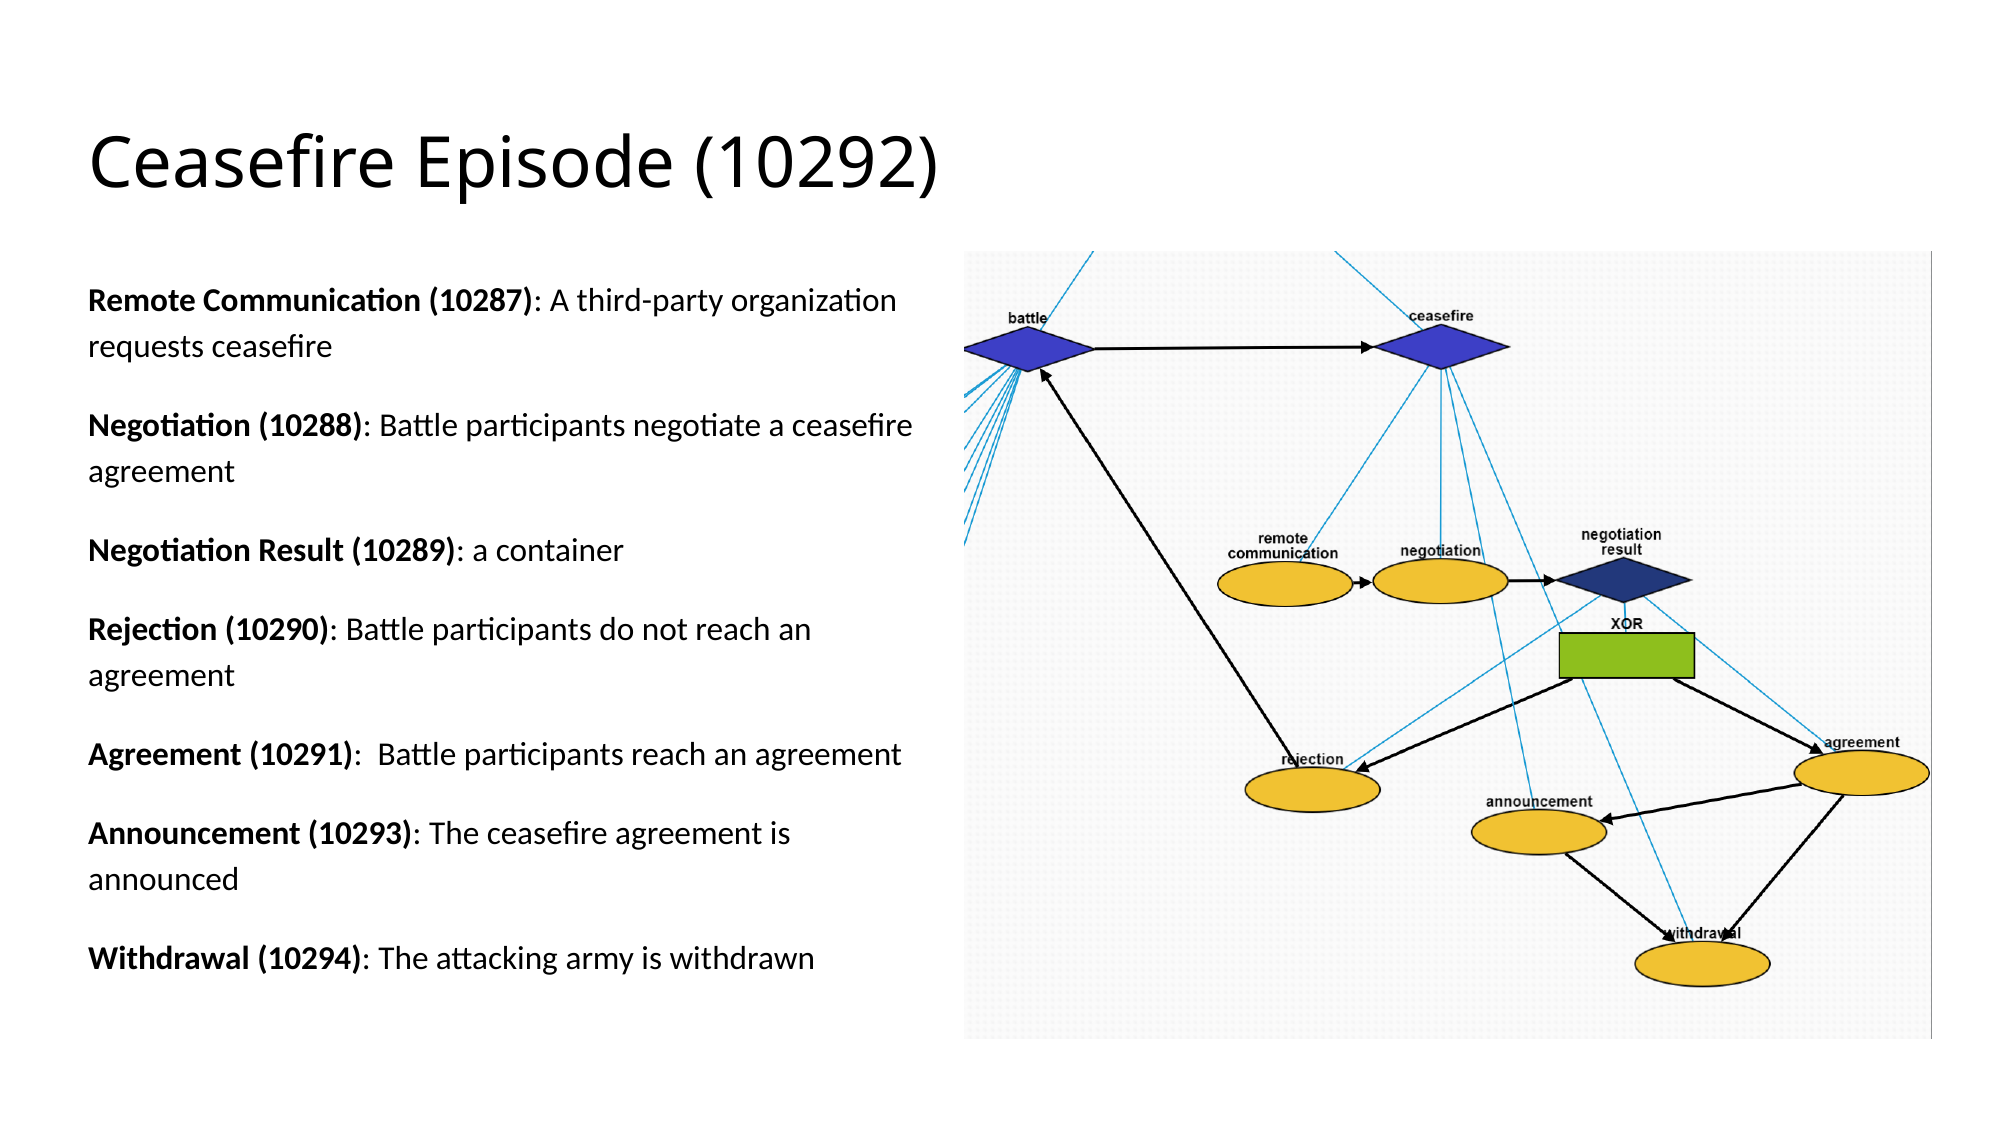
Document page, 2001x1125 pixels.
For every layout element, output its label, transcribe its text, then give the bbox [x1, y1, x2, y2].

list Remote Communication (10287): A third-party organization requests ceasefire Negotiation (10288): Battle participants negotiate a ceasefire agreement Negotiation Result (10289): a container Rejection (10290): Battle participants do not reach an agreement Agreement (10291): Battle participants reach an agreement Announcement (10293): The ceasefire agreement is announced Withdrawal (10294): The attacking army is withdrawn [68, 252, 951, 1000]
picture [963, 251, 1932, 1039]
title Ceasefire Episode (10292) [68, 97, 1932, 223]
